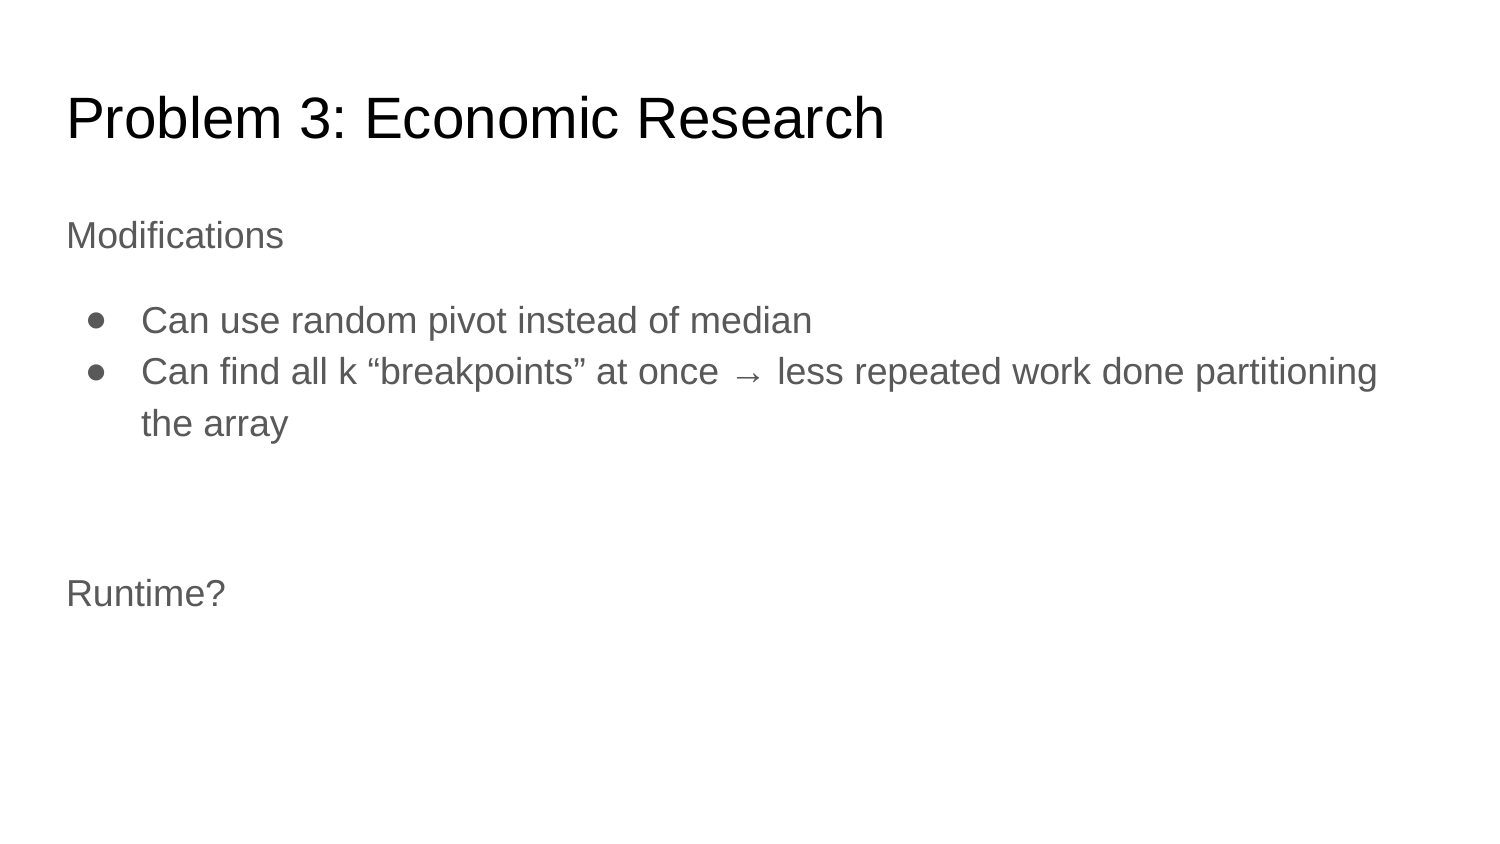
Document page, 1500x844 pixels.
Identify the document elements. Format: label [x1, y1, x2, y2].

title [51, 72, 1449, 167]
list [51, 189, 1449, 750]
